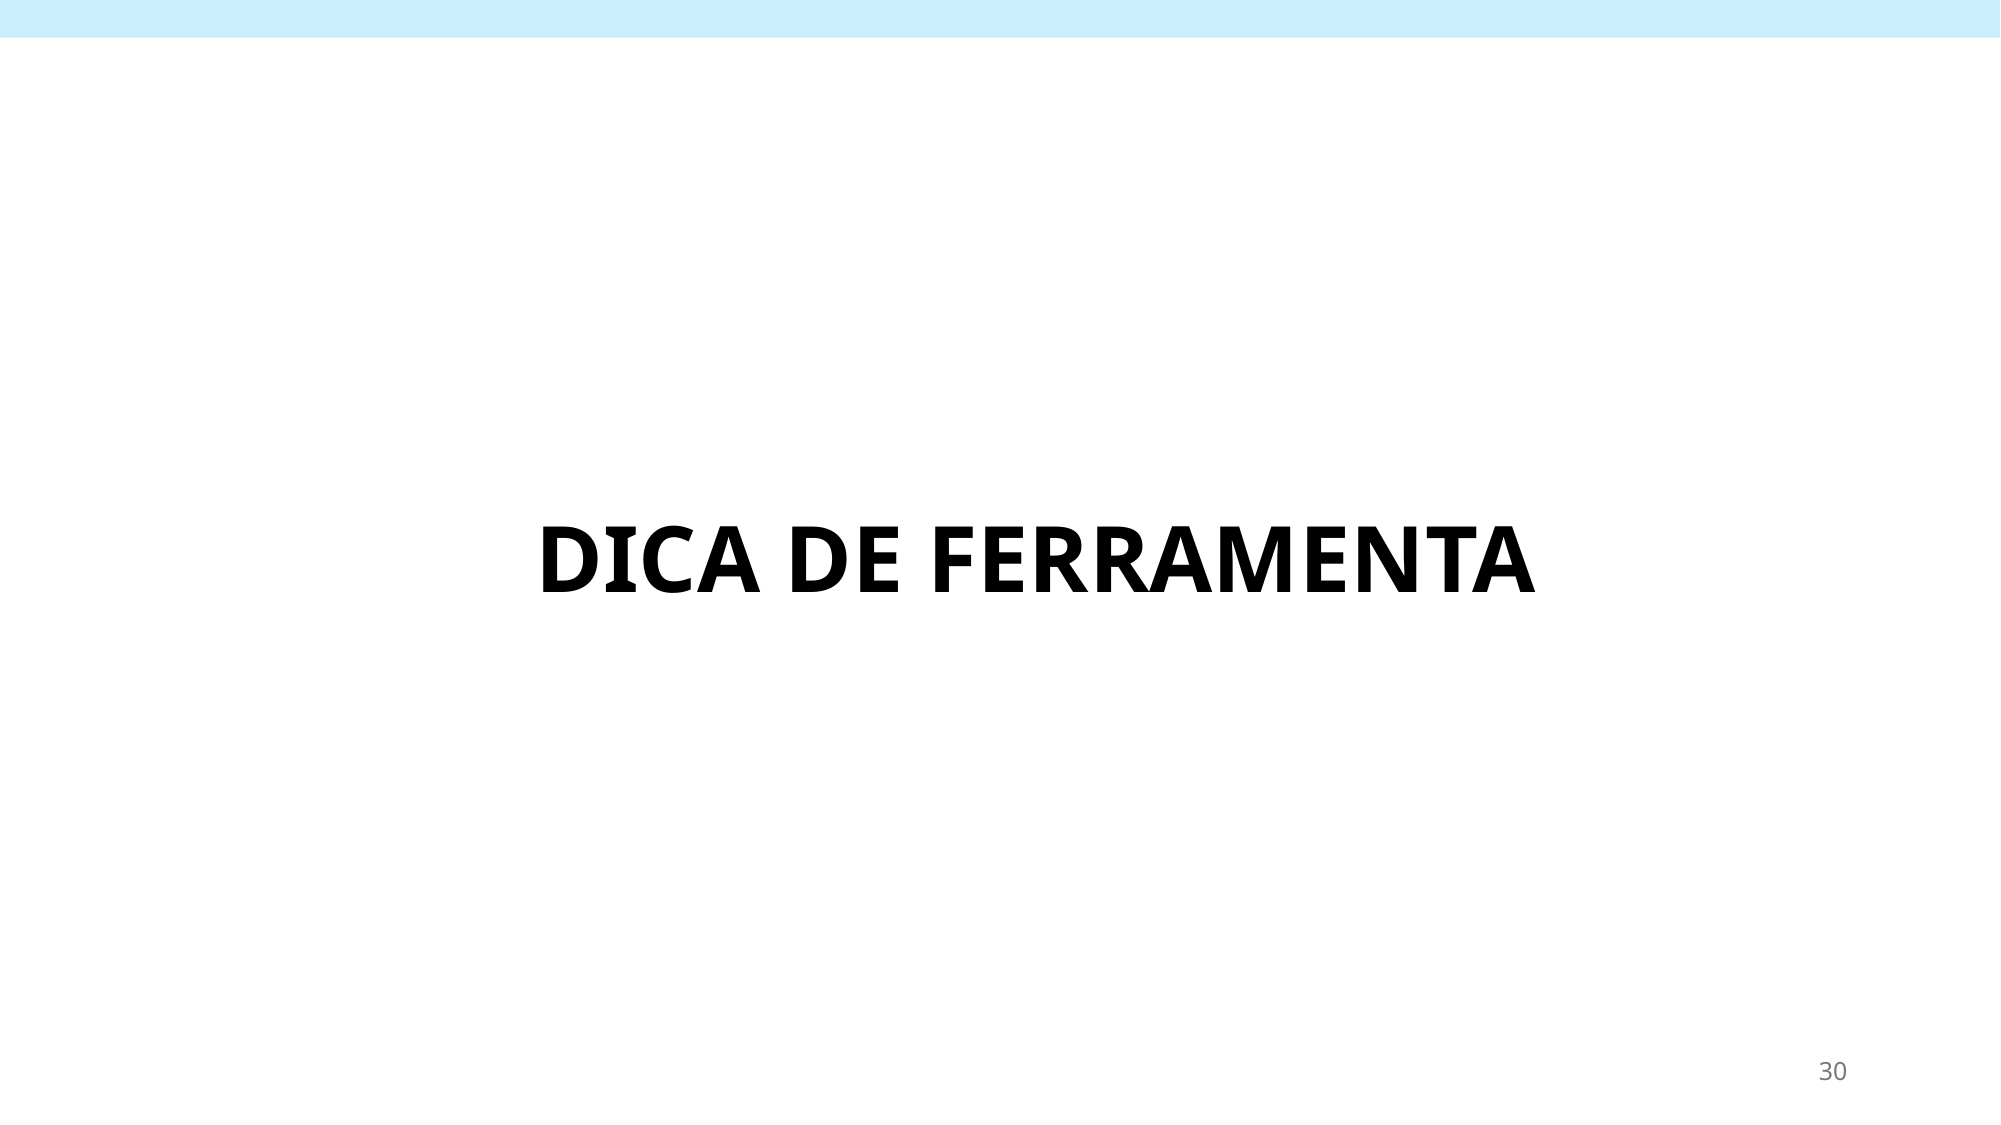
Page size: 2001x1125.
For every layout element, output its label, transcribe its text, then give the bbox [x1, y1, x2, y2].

title DICA DE FERRAMENTA [129, 453, 1943, 672]
text_box [0, 0, 2000, 39]
slide_number 30 [1412, 1042, 1863, 1103]
